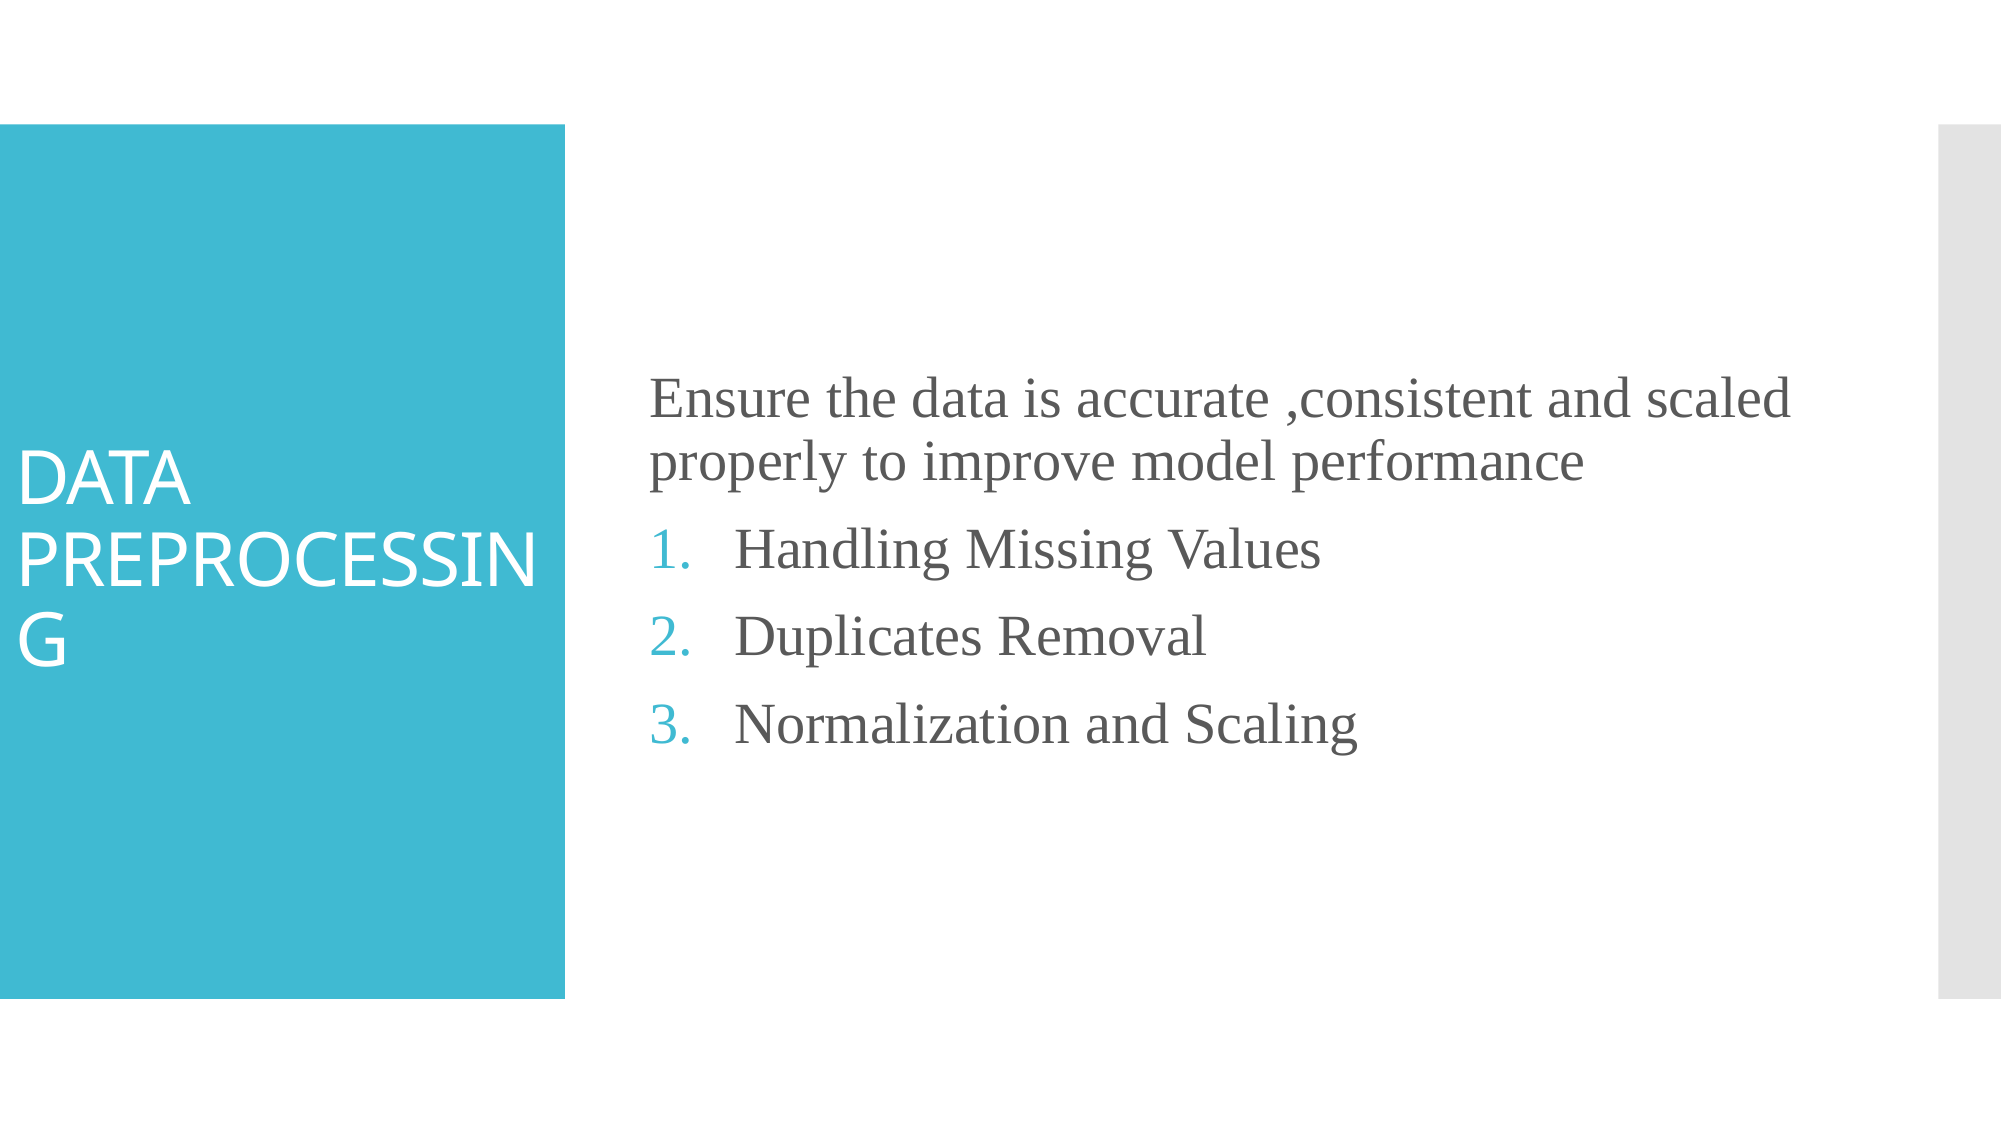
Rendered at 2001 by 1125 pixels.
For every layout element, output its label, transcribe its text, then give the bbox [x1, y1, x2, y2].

list Ensure the data is accurate ,consistent and scaled properly to improve model performance Handling Missing Values Duplicates Removal Normalization and Scaling [634, 141, 1835, 982]
title DATA PREPROCESSING [0, 184, 606, 940]
